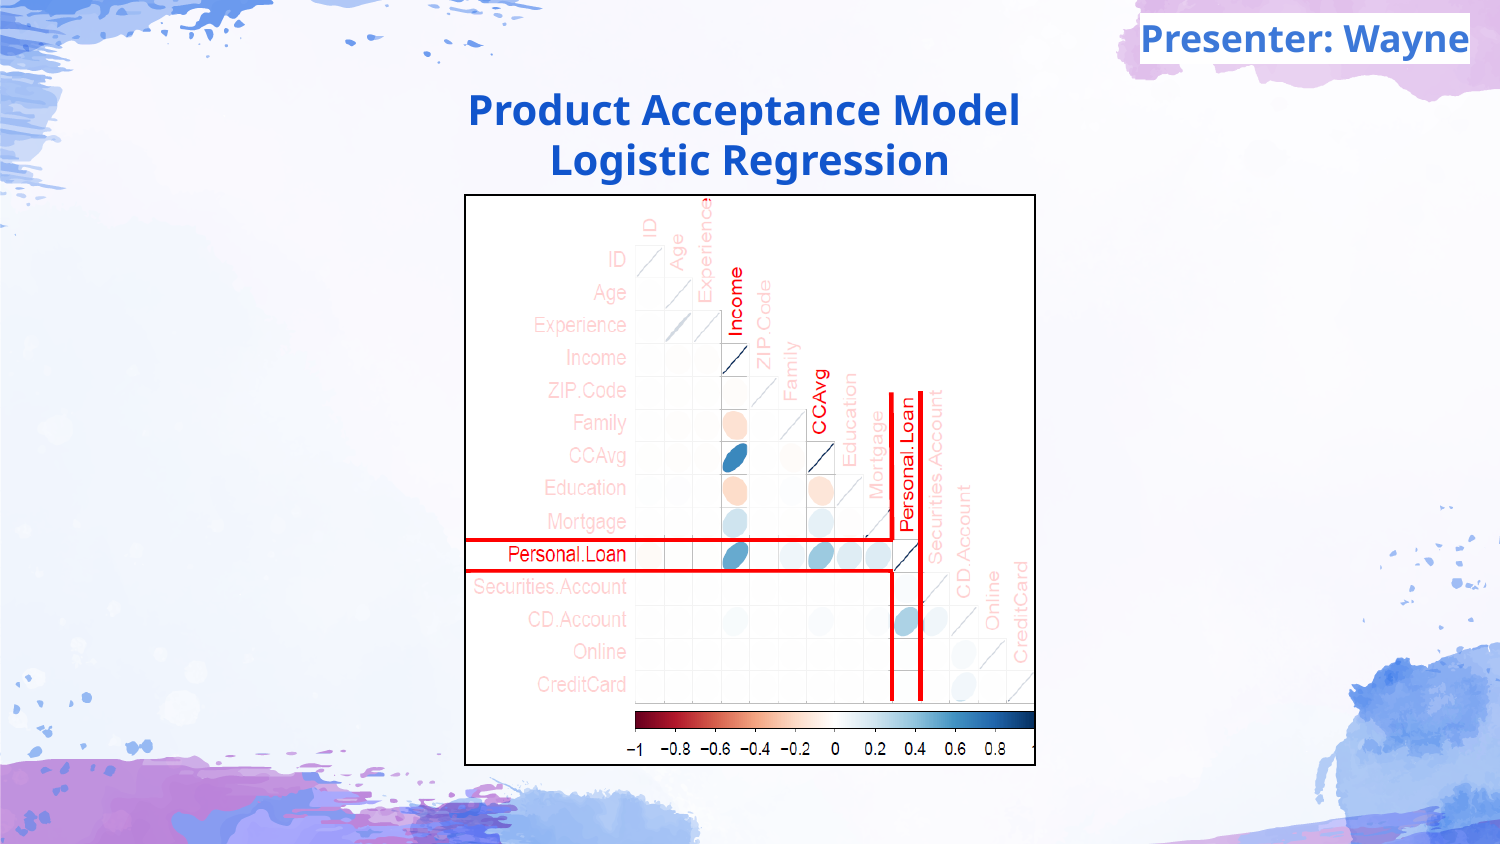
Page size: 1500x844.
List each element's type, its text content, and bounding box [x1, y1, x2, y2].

picture [0, 0, 1500, 844]
title Product Acceptance Model Logistic Regression [393, 68, 1107, 163]
text_box Presenter: Wayne [1110, 0, 1500, 80]
